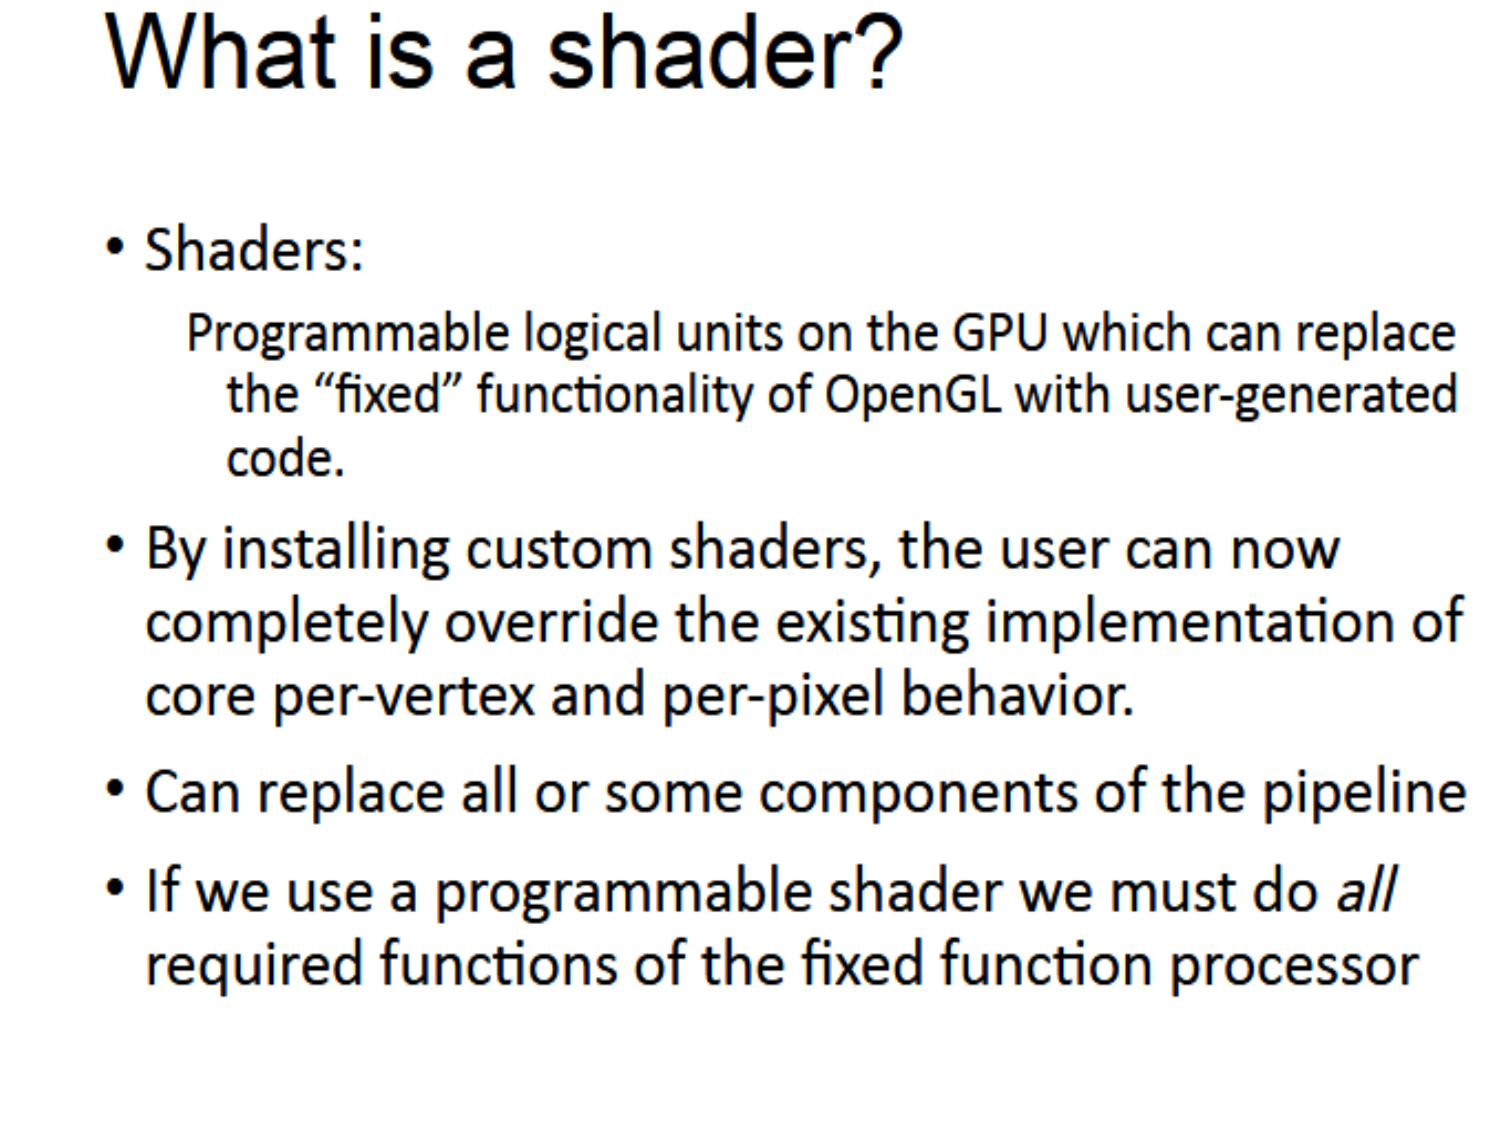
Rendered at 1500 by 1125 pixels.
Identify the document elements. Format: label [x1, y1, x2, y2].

list [0, 0, 1500, 1125]
